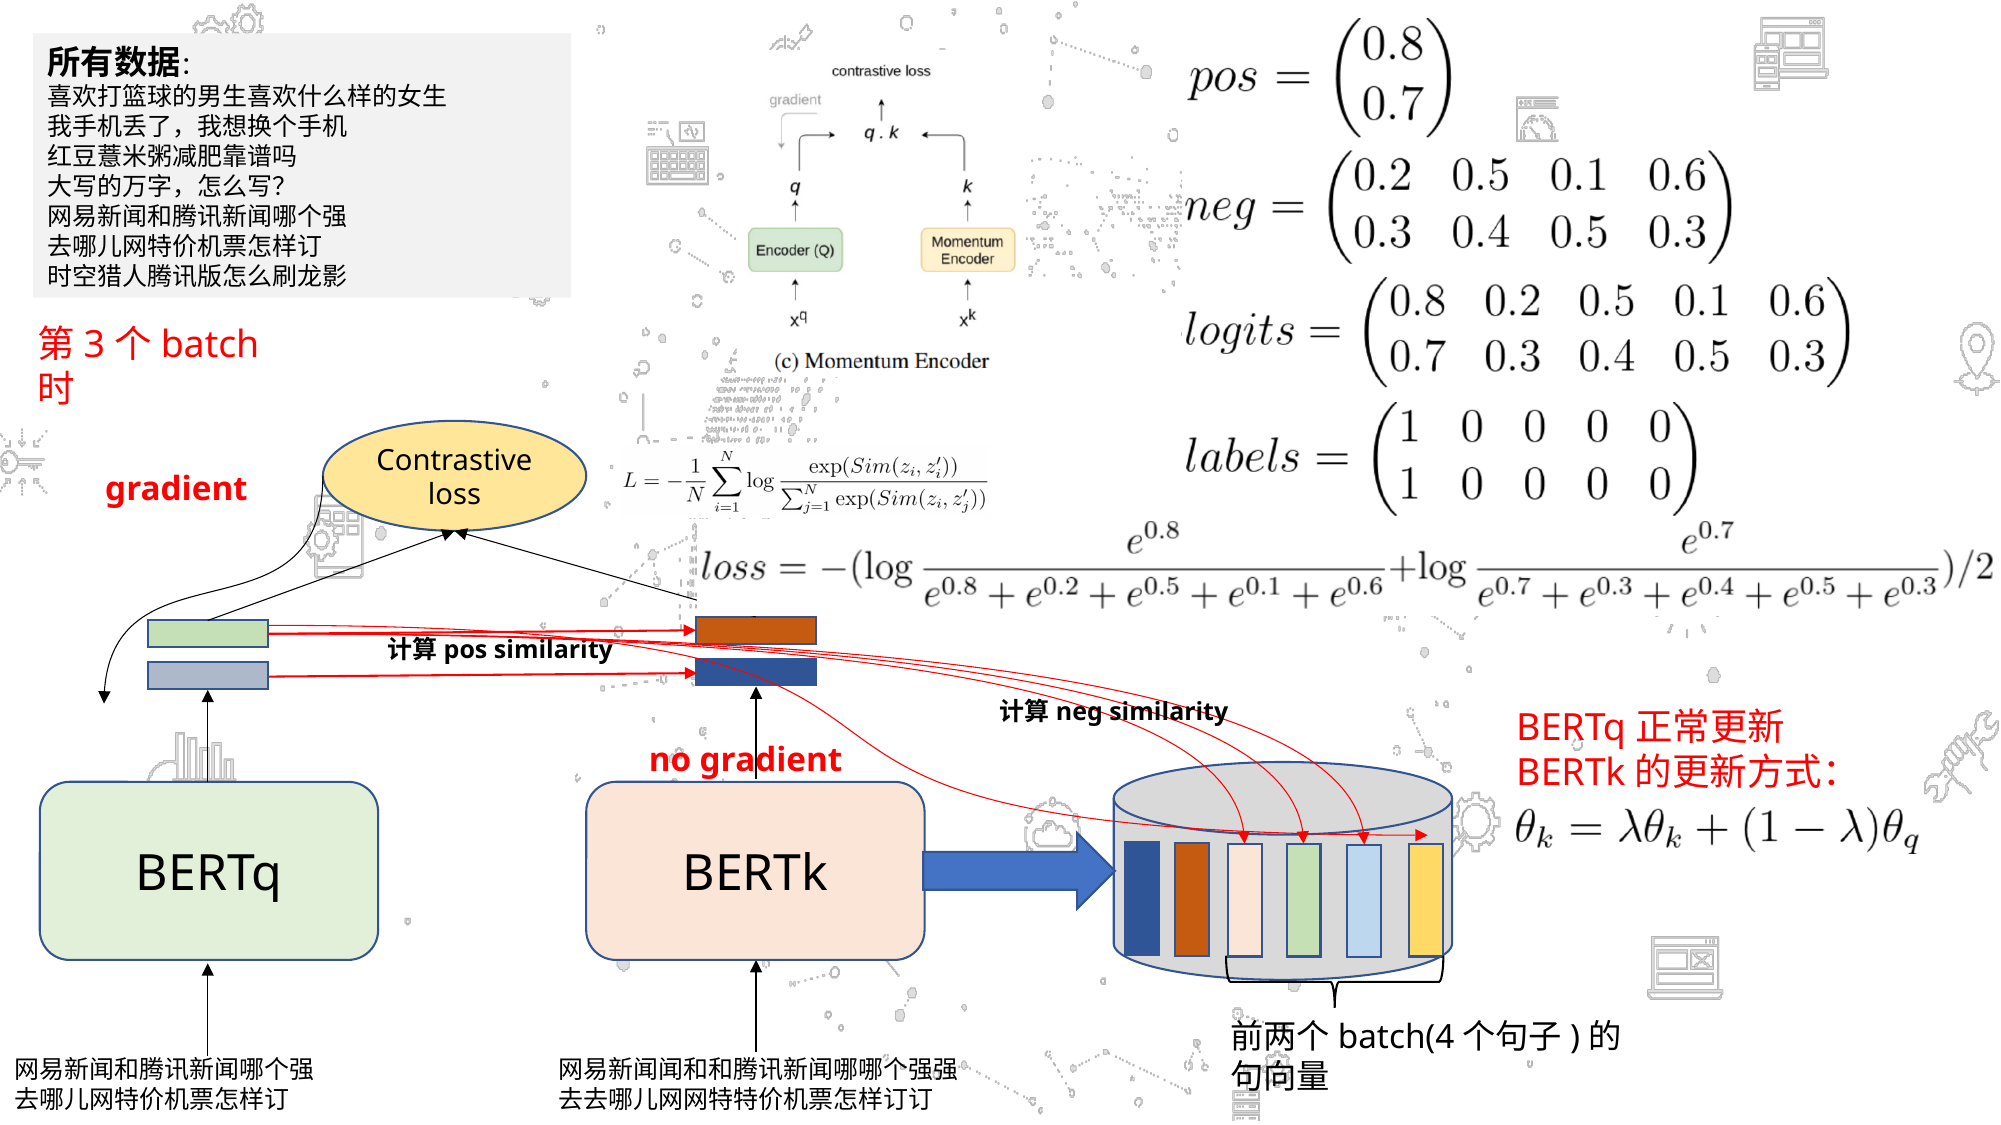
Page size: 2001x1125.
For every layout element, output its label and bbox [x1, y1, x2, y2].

picture [0, 1, 2000, 1121]
text_box [323, 530, 455, 621]
text_box [269, 625, 1428, 836]
text_box [454, 530, 756, 617]
text_box [267, 704, 1365, 845]
text_box [103, 475, 323, 704]
